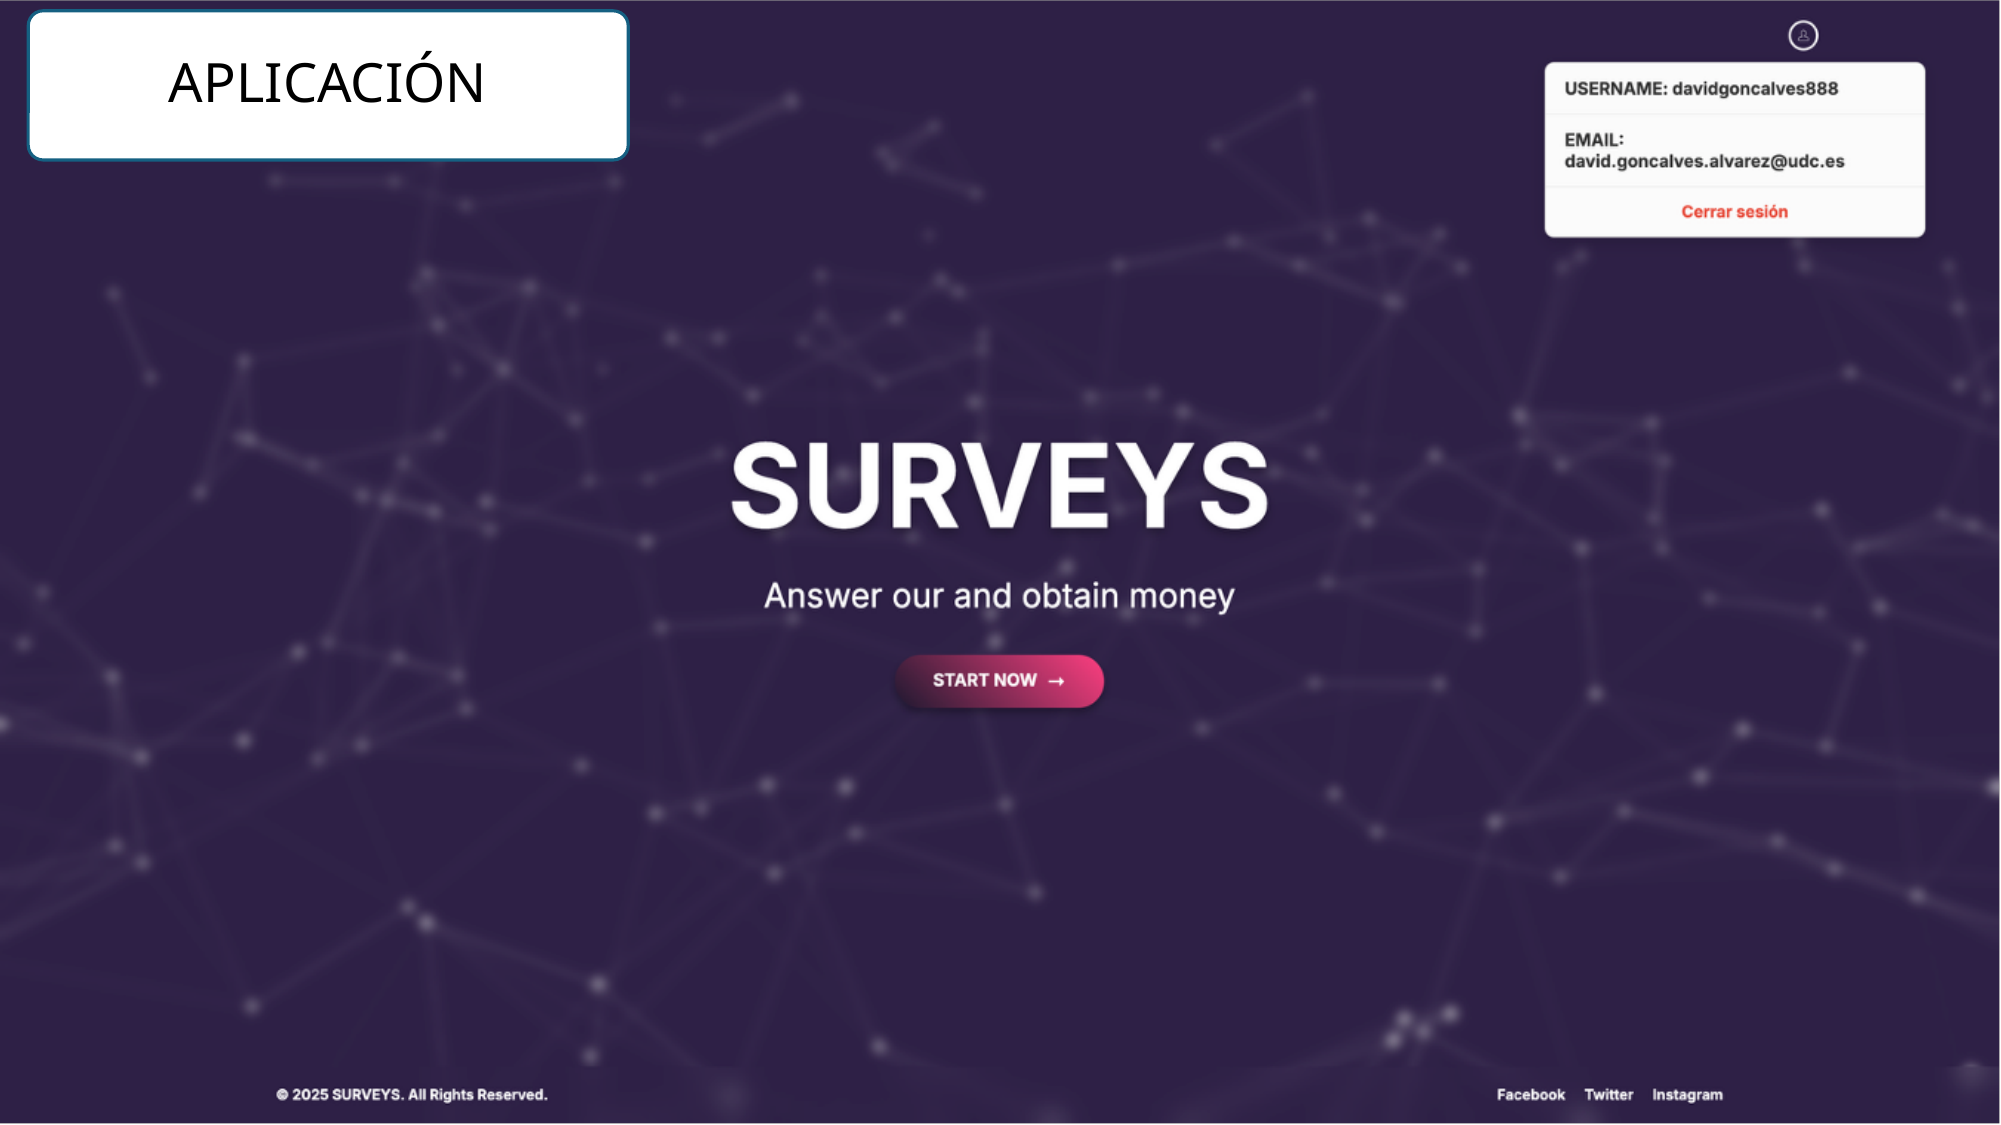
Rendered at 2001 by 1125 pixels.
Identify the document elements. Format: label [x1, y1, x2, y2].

picture [0, 0, 2001, 1125]
text_box [838, 0, 2000, 160]
text_box [27, 10, 629, 161]
